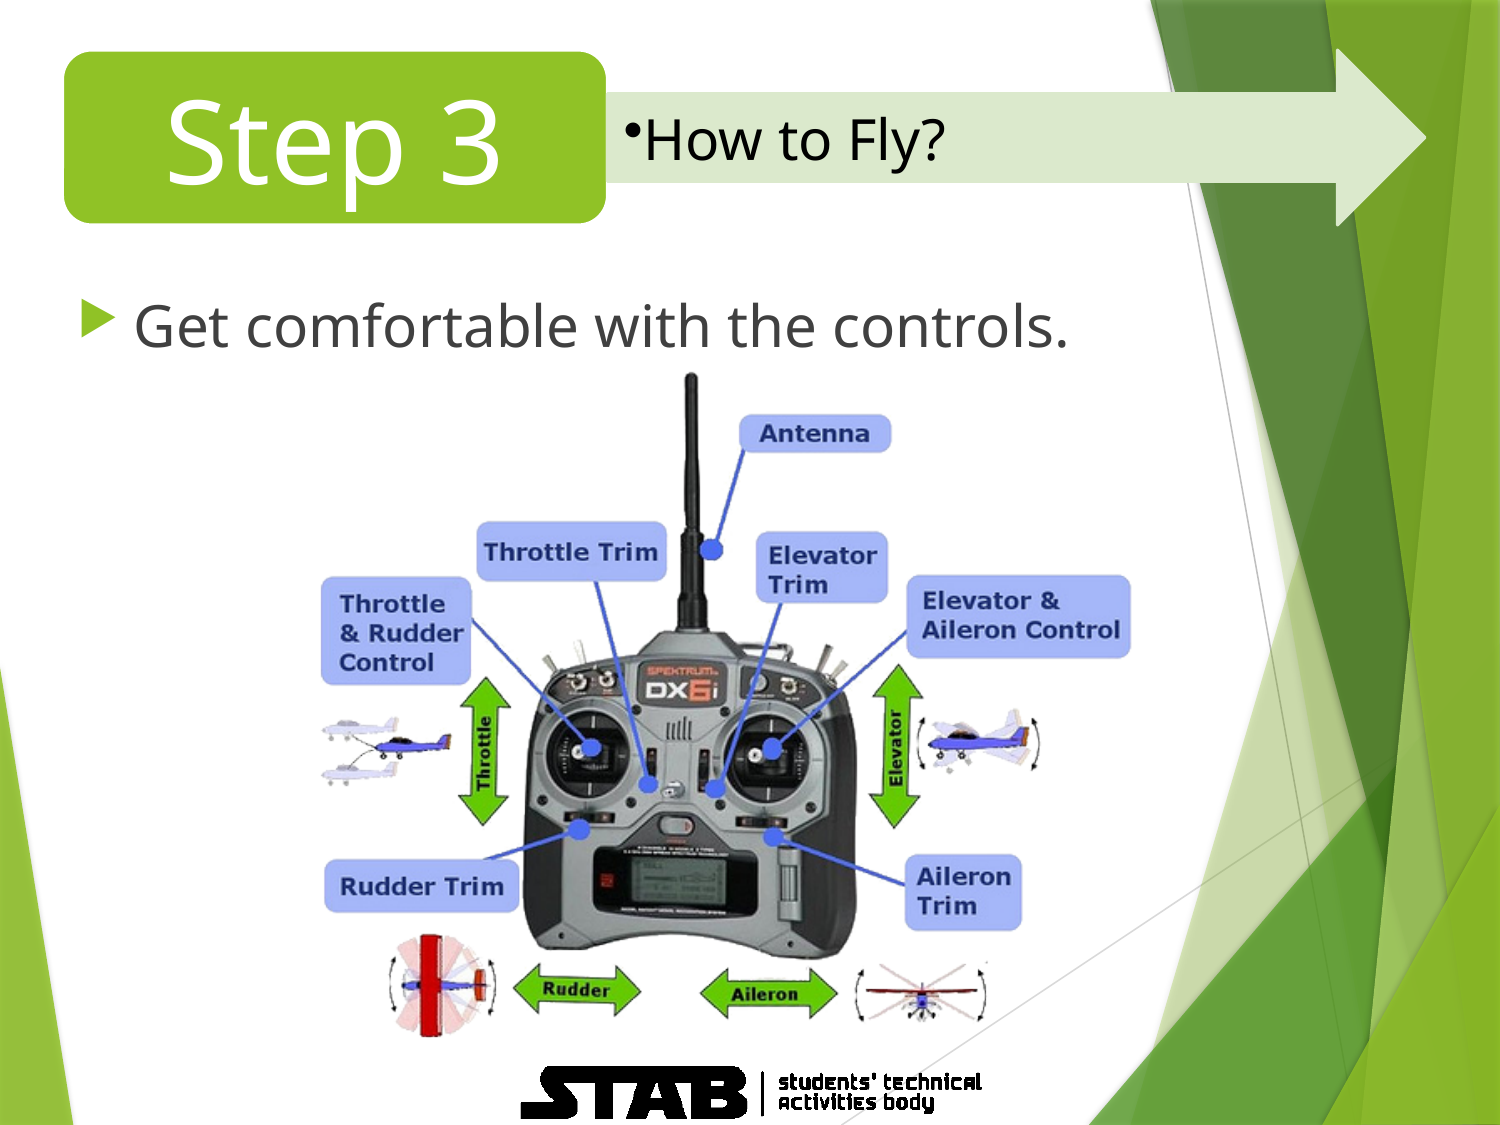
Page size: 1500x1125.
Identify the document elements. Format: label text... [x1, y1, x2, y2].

picture [305, 361, 1142, 1125]
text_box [61, 49, 1426, 226]
list Get comfortable with the controls. [62, 281, 1104, 919]
